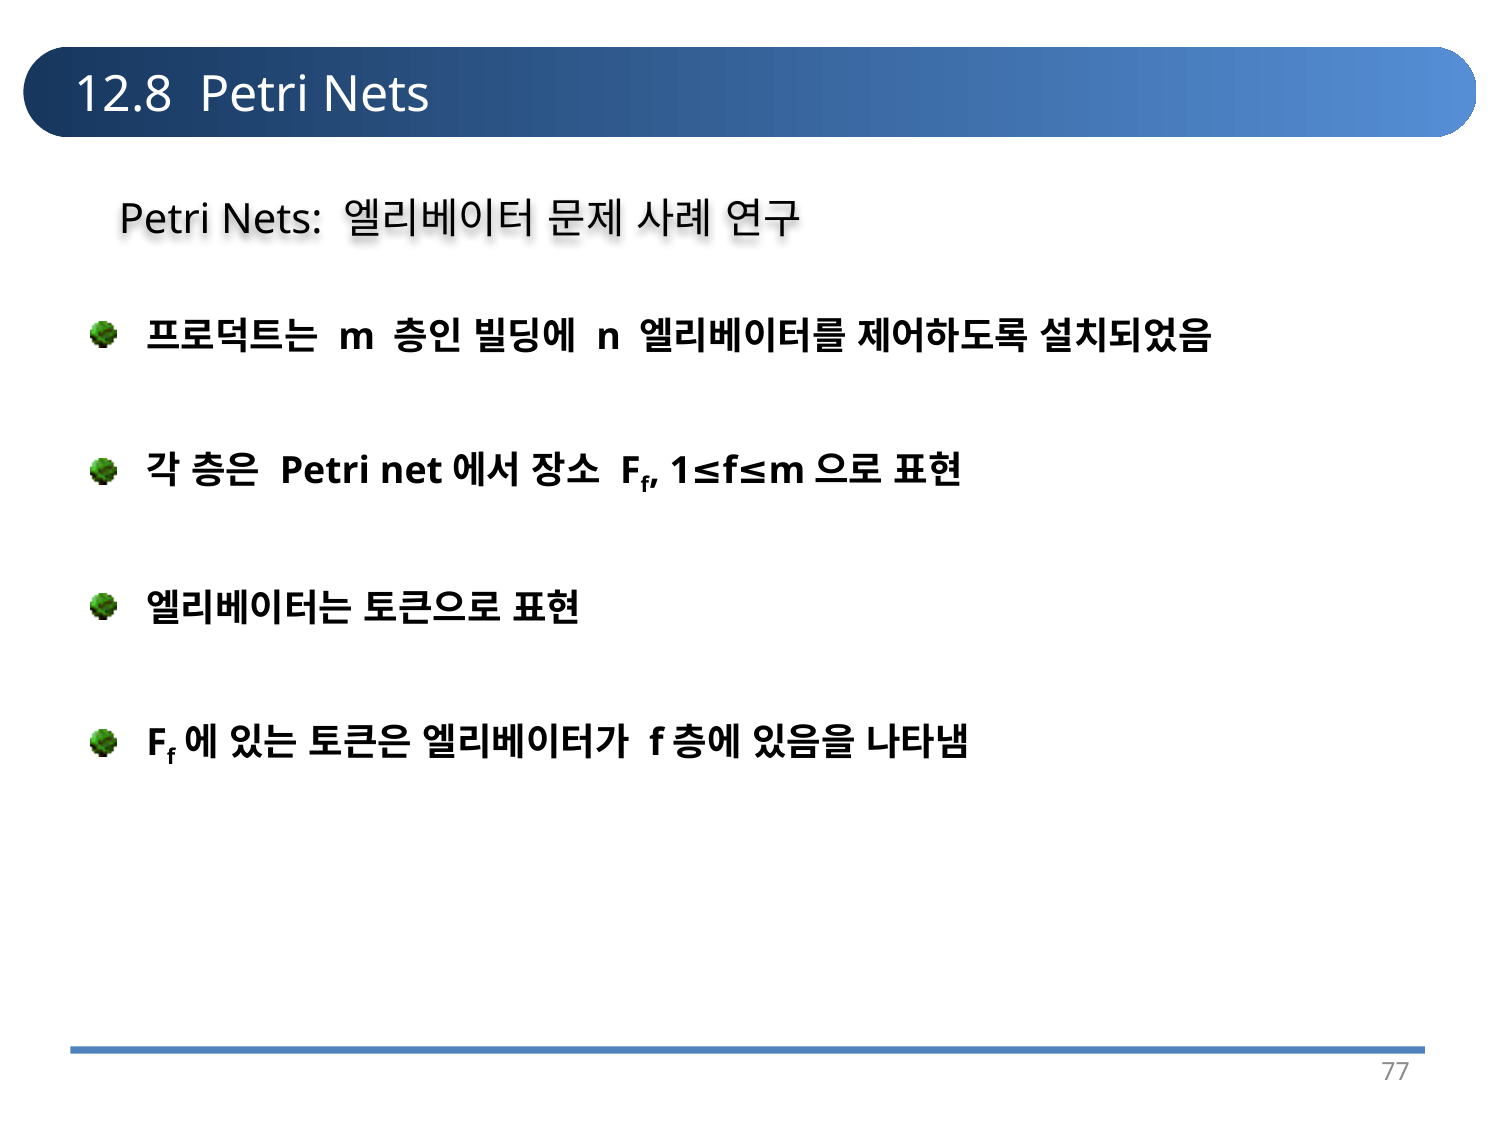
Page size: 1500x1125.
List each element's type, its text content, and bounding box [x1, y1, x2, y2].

picture [90, 593, 117, 620]
slide_number 77 [1074, 1042, 1425, 1103]
picture [90, 458, 117, 485]
picture [90, 321, 117, 348]
picture [90, 729, 117, 757]
list Petri Nets: 엘리베이터 문제 사례 연구 [60, 180, 861, 255]
list 프로덕트는 m 층인 빌딩에 n 엘리베이터를 제어하도록 설치되었음 각 층은 Petri net에서 장소 Ff, 1≤f≤m으로 표현 엘리베이터는 토큰으로 표현 Ff에 있는 토큰은 엘리베이터가 f층에 있음을 나타냄 [74, 290, 1471, 1006]
title 12.8 Petri Nets [59, 56, 1410, 126]
